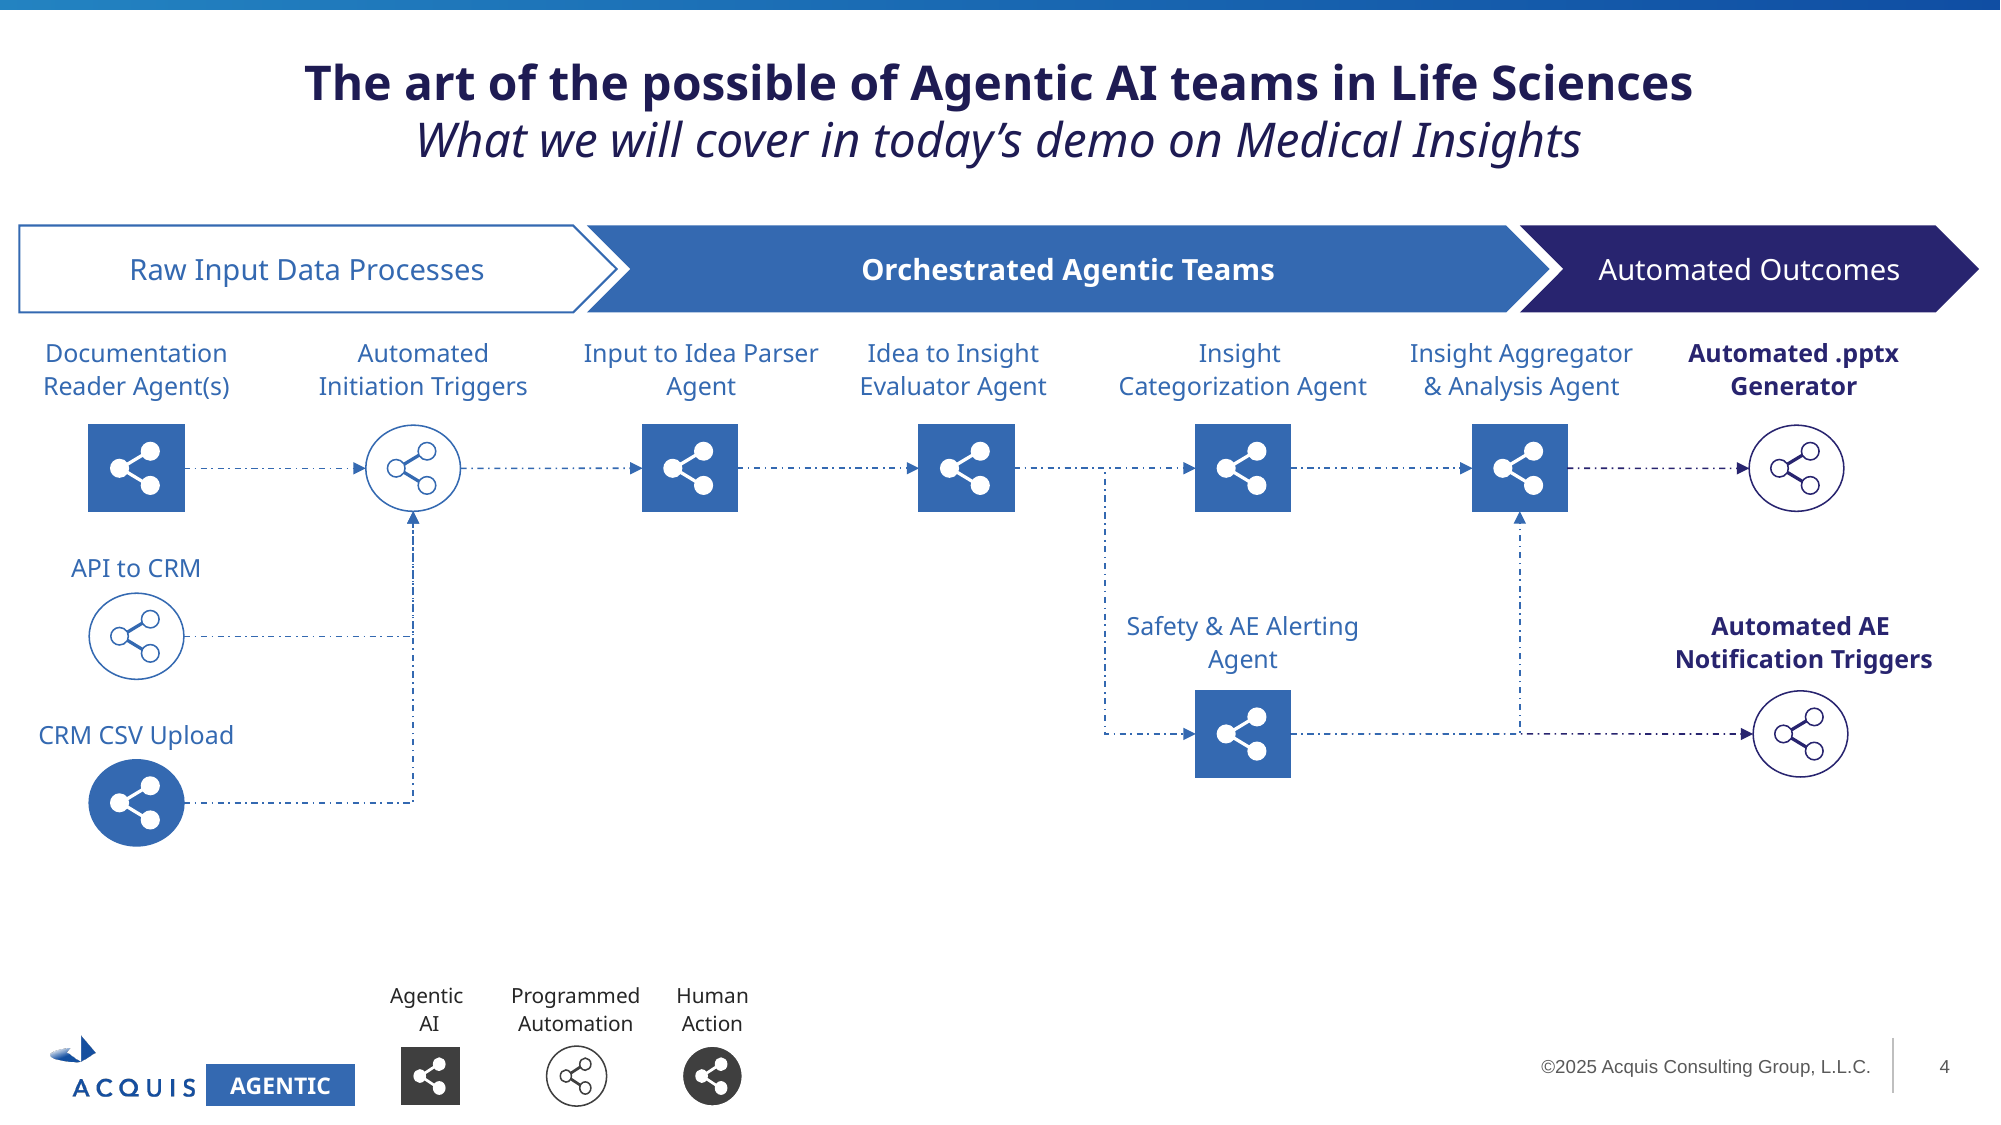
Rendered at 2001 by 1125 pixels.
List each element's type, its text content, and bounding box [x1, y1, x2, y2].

text_box AGENTIC [206, 1063, 356, 1107]
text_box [183, 511, 414, 804]
text_box Orchestrated Agentic Teams [586, 225, 1550, 313]
text_box Insight Aggregator & Analysis Agent [1388, 327, 1616, 409]
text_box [1195, 424, 1291, 512]
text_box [1748, 424, 1845, 512]
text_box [88, 592, 178, 680]
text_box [918, 424, 1015, 512]
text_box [682, 1045, 743, 1107]
text_box Automated Outcomes [1519, 225, 1980, 313]
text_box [1195, 690, 1291, 778]
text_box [1013, 476, 1197, 735]
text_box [546, 1045, 607, 1107]
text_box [1752, 690, 1849, 778]
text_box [400, 1045, 461, 1107]
picture [50, 1035, 195, 1097]
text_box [88, 759, 185, 847]
text_box Programmed Automation [493, 973, 629, 1044]
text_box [642, 424, 738, 512]
text_box CRM CSV Upload [3, 708, 178, 757]
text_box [1290, 511, 1521, 735]
text_box Safety & AE Alerting Agent [1201, 600, 1285, 681]
text_box Human Action [629, 973, 796, 1044]
text_box Idea to Insight Evaluator Agent [820, 327, 1082, 409]
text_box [365, 424, 461, 512]
text_box Documentation Reader Agent(s) [3, 327, 270, 409]
text_box Automated Initiation Triggers [290, 327, 557, 409]
text_box Automated .pptx Generator [1616, 327, 1972, 409]
text_box Agentic AI [361, 973, 493, 1044]
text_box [88, 424, 185, 512]
text_box Raw Input Data Processes [19, 225, 617, 313]
text_box Automated AE Notification Triggers [1626, 600, 1982, 681]
text_box Insight Categorization Agent [1082, 327, 1388, 409]
text_box API to CRM [3, 542, 177, 590]
text_box The art of the possible of Agentic AI teams in Life Sciences What we will cover in today’s demo on Medical Insights [0, 45, 2000, 175]
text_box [1472, 424, 1568, 512]
text_box Input to Idea Parser Agent [568, 327, 820, 409]
